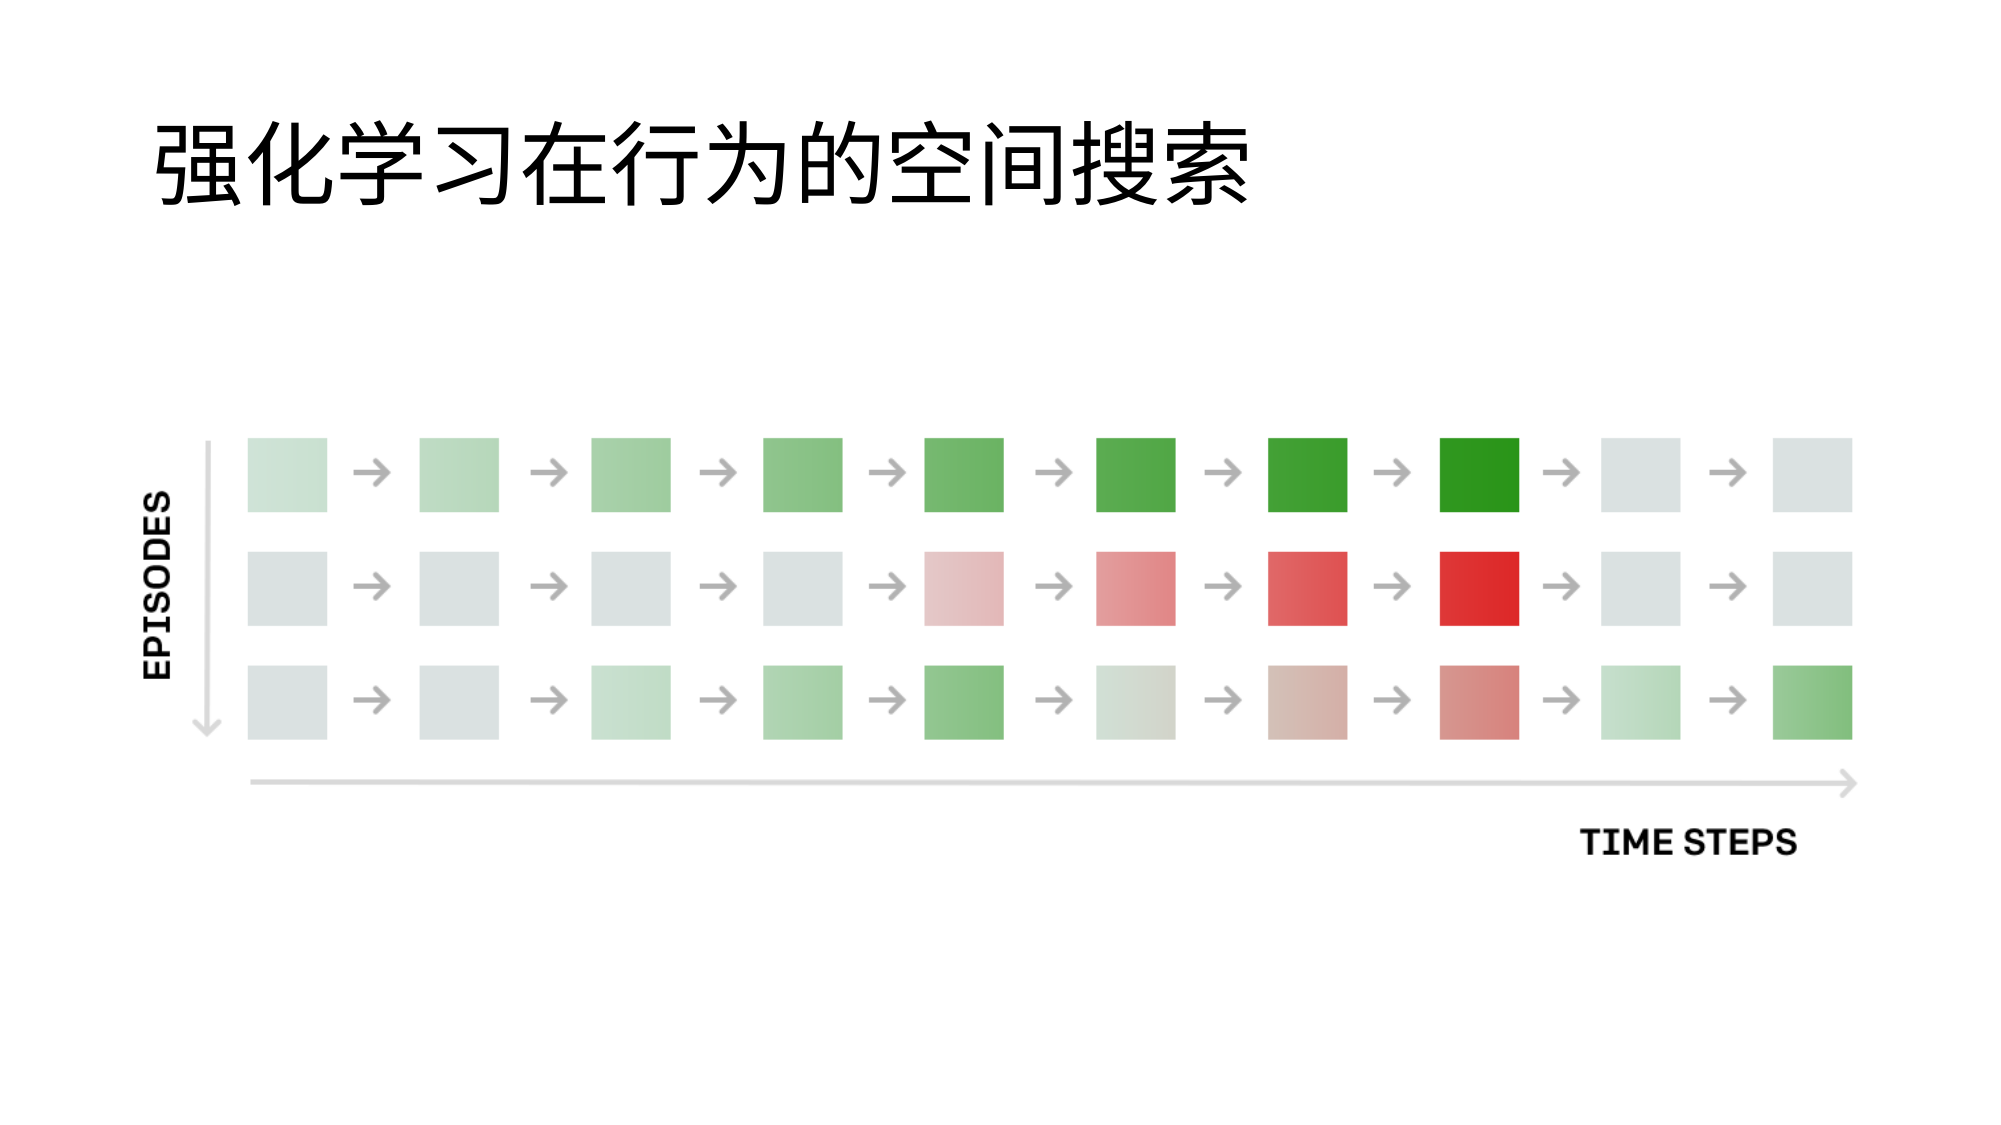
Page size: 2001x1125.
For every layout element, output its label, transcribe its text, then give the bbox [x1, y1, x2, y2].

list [137, 425, 1863, 888]
title 强化学习在行为的空间搜索 [137, 59, 1863, 278]
